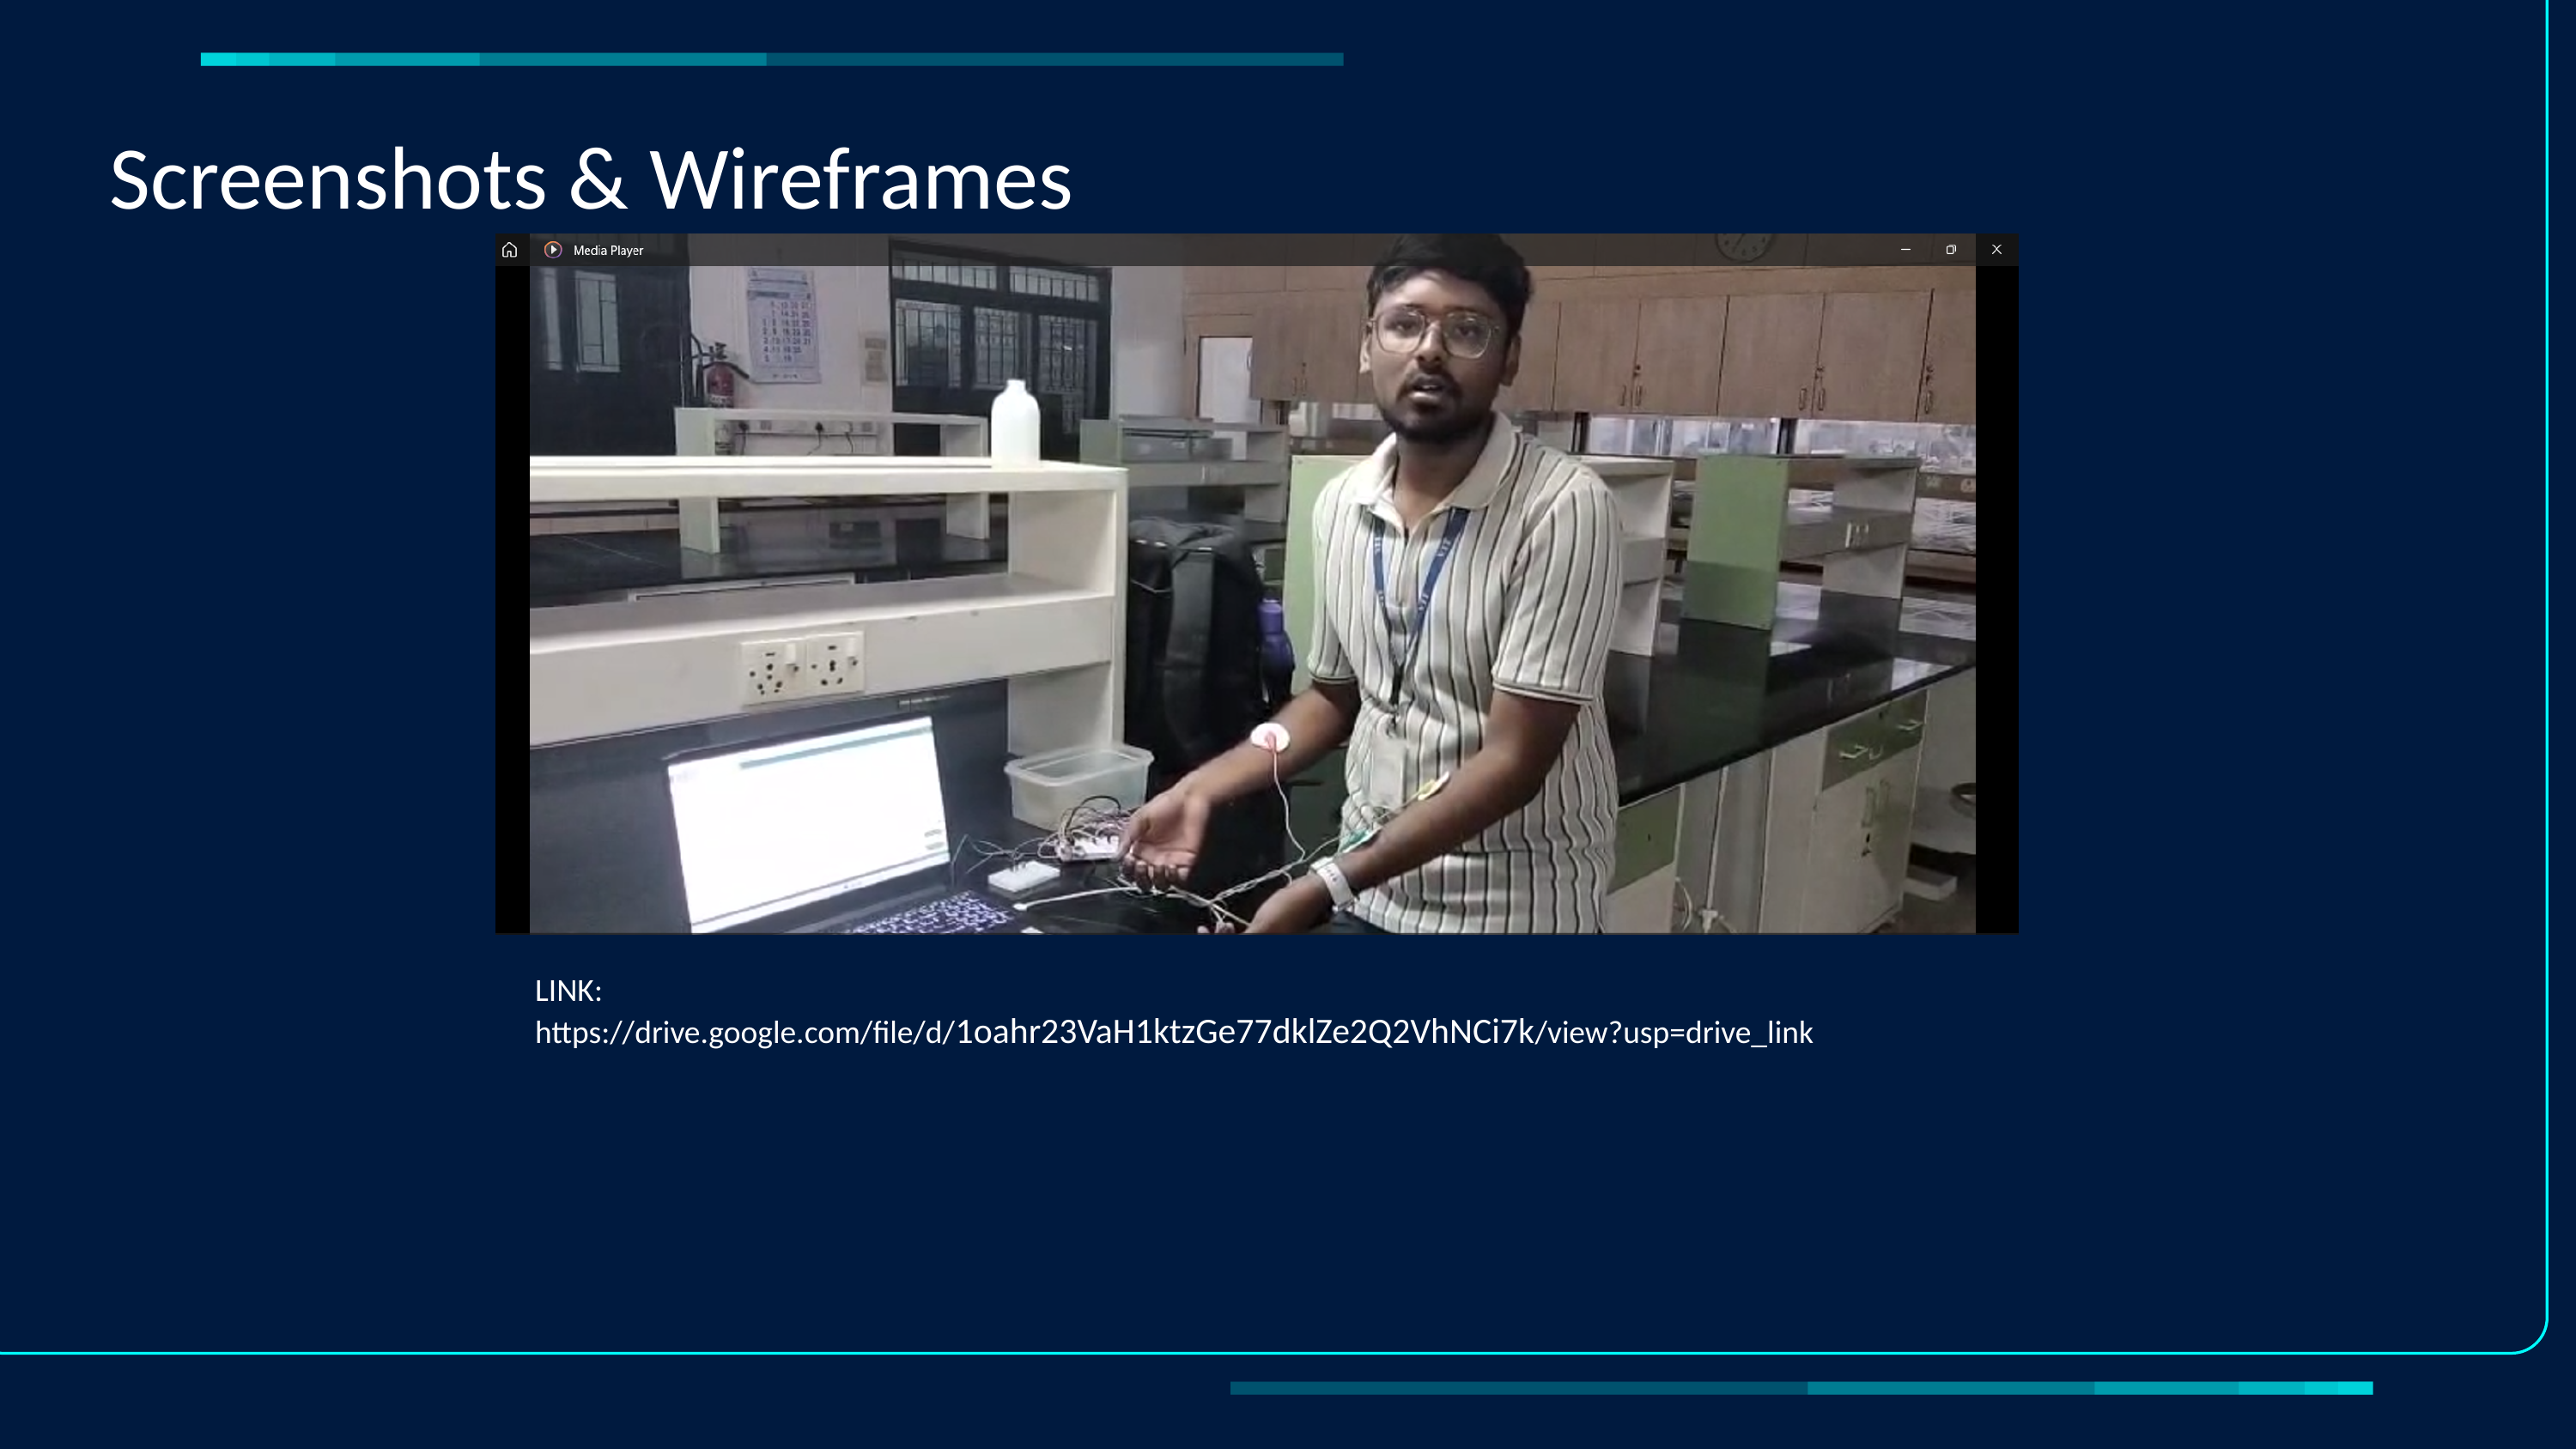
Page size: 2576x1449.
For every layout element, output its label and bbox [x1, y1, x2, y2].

text_box [0, 0, 2549, 1355]
text_box [1230, 1381, 2373, 1395]
picture [495, 233, 2019, 935]
